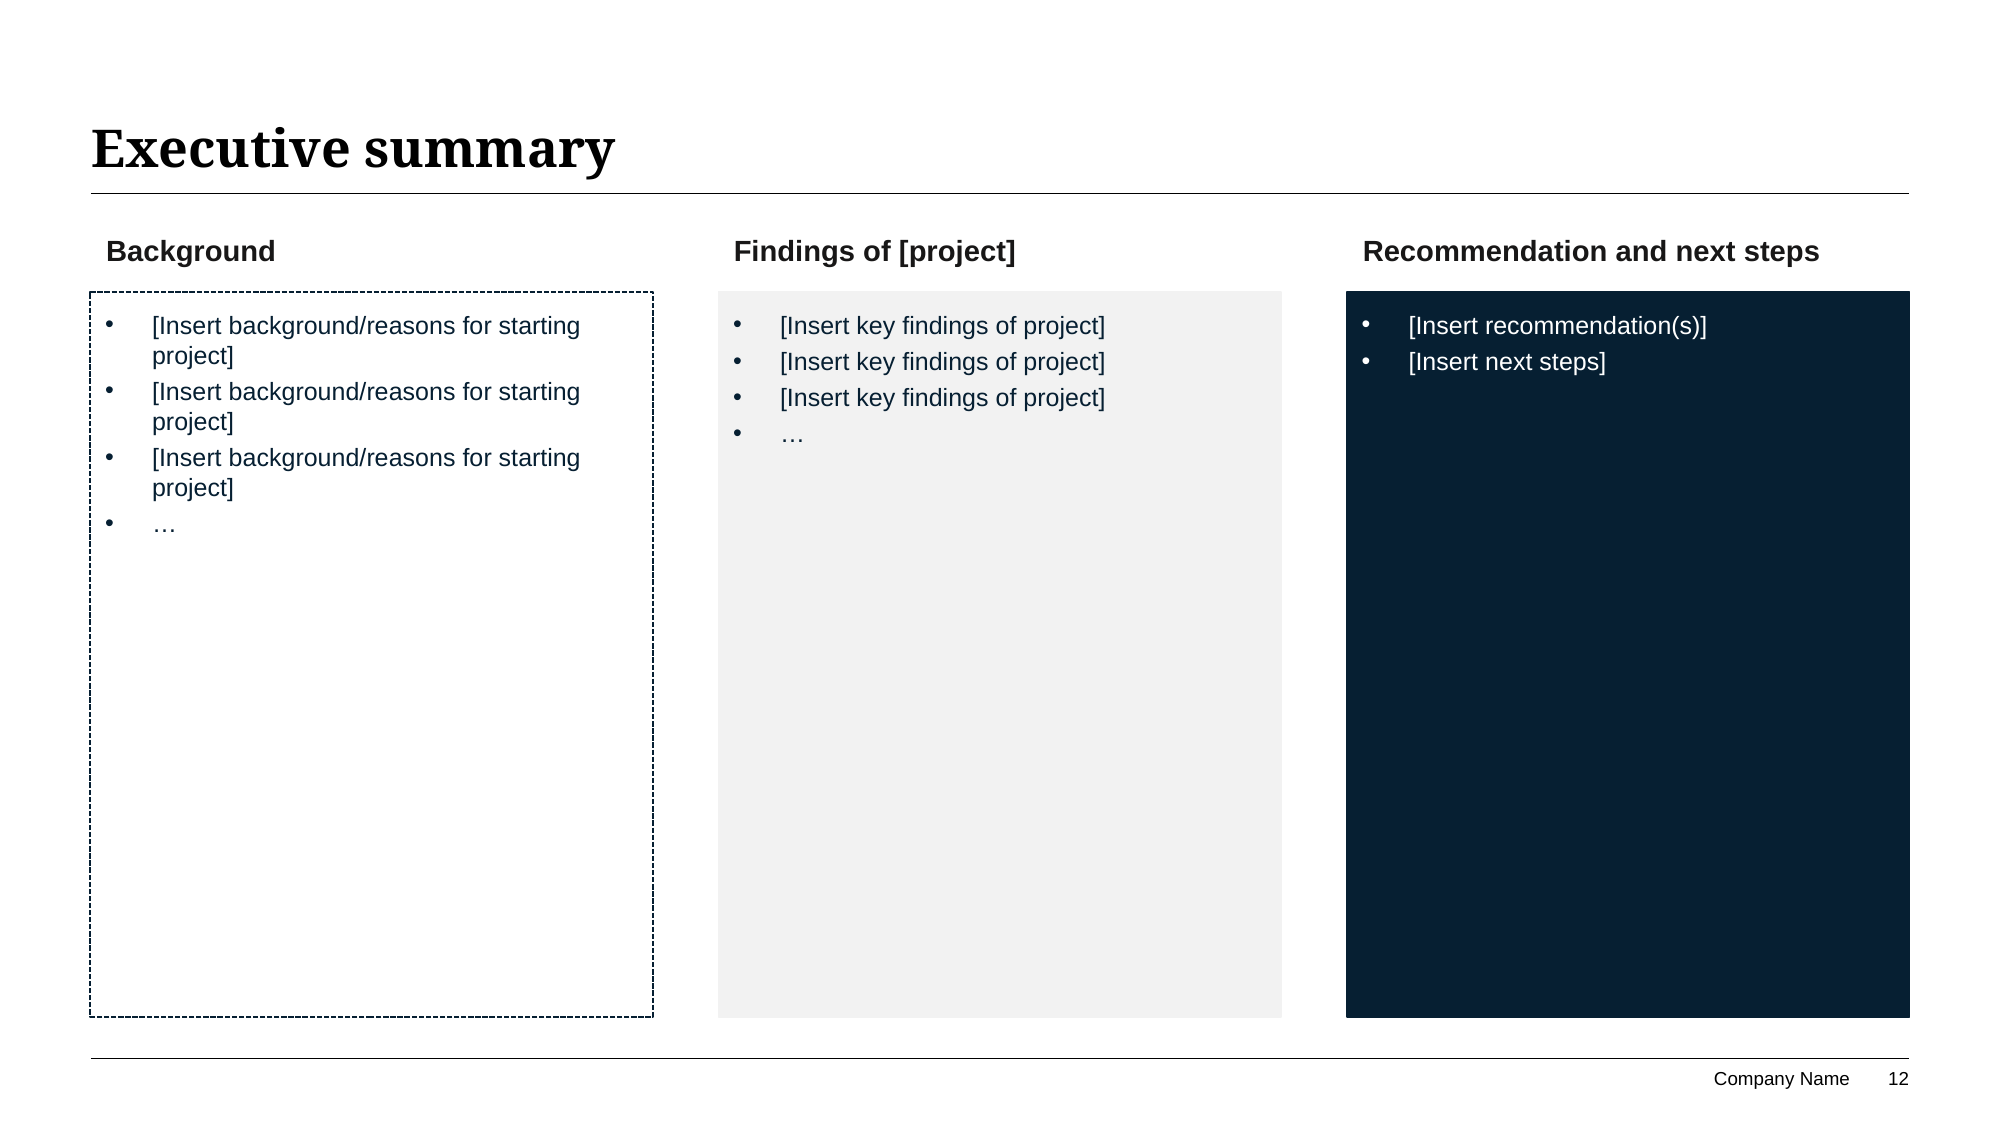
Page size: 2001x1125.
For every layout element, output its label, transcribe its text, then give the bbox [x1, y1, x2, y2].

text_box [Insert background/reasons for starting project] [Insert background/reasons for starting project] [Insert background/reasons for starting project] … [89, 291, 654, 1018]
text_box Background [91, 224, 291, 275]
text_box Findings of [project] [718, 224, 1032, 275]
text_box Recommendation and next steps [1348, 224, 1836, 275]
text_box [Insert key findings of project] [Insert key findings of project] [Insert key findings of project] … [718, 291, 1282, 1018]
text_box [Insert recommendation(s)] [Insert next steps] [1346, 291, 1910, 1018]
title Executive summary [91, 58, 1909, 179]
